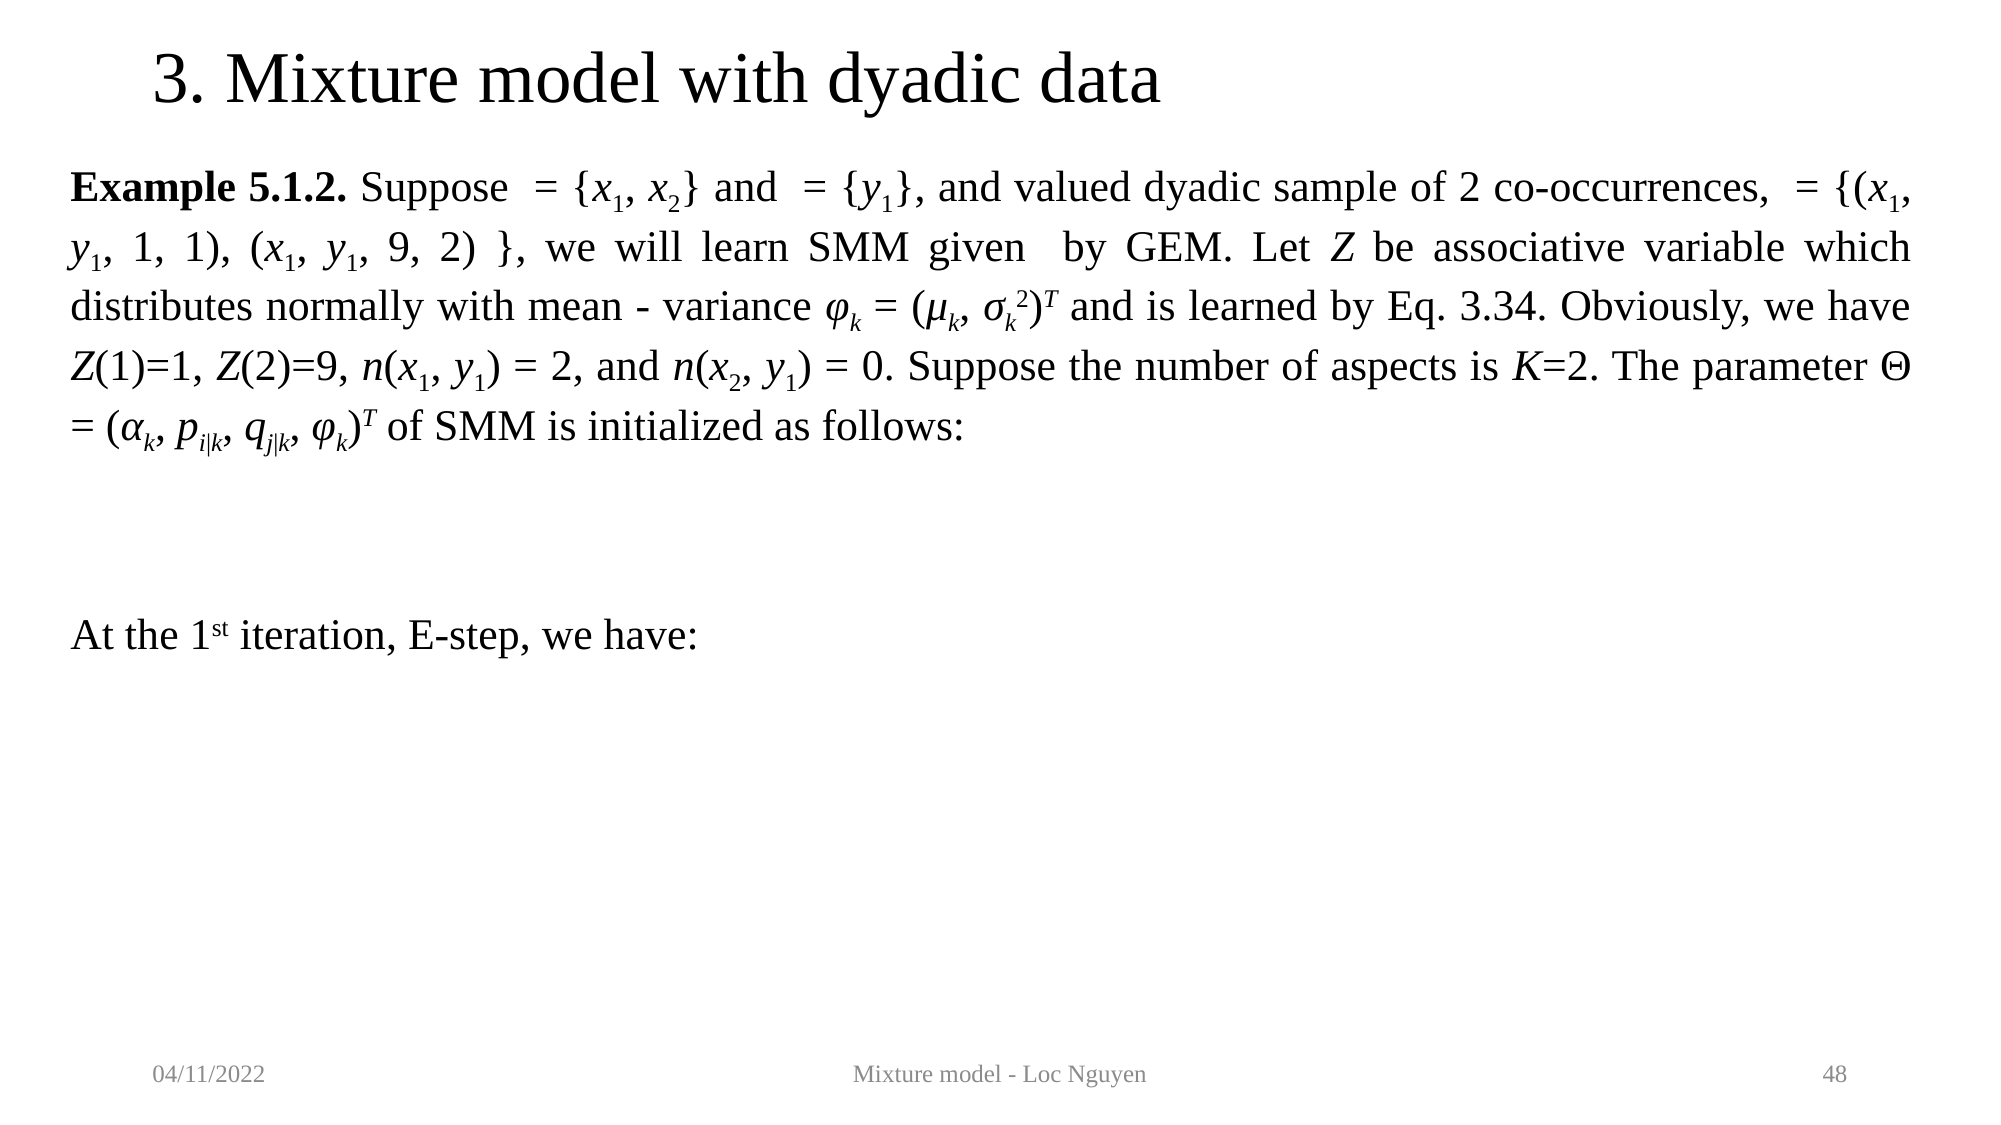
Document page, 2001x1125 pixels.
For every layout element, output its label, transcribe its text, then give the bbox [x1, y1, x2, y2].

footer Mixture model - Loc Nguyen [662, 1042, 1338, 1103]
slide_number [137, 1042, 588, 1103]
slide_number 48 [1412, 1042, 1863, 1103]
title 3. Mixture model with dyadic data [137, 19, 1863, 128]
